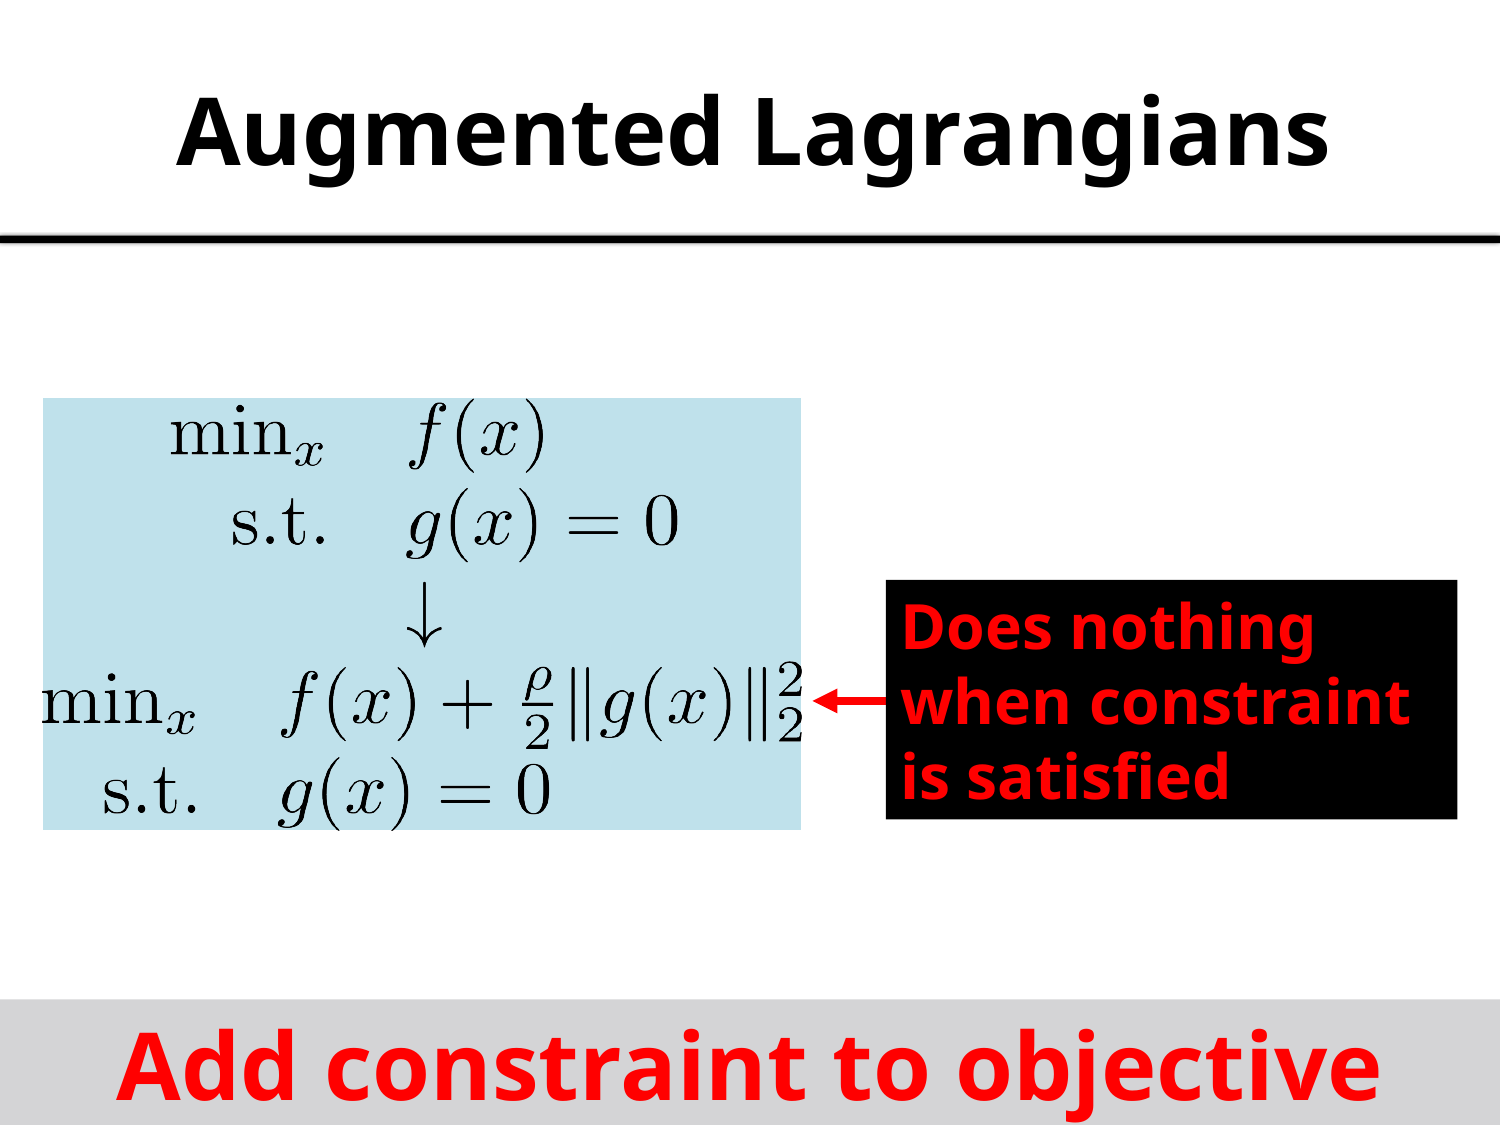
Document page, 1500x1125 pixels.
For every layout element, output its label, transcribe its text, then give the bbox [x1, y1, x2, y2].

text_box Add constraint to objective [0, 999, 1500, 1125]
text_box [42, 398, 1458, 831]
title Augmented Lagrangians [75, 25, 1425, 231]
